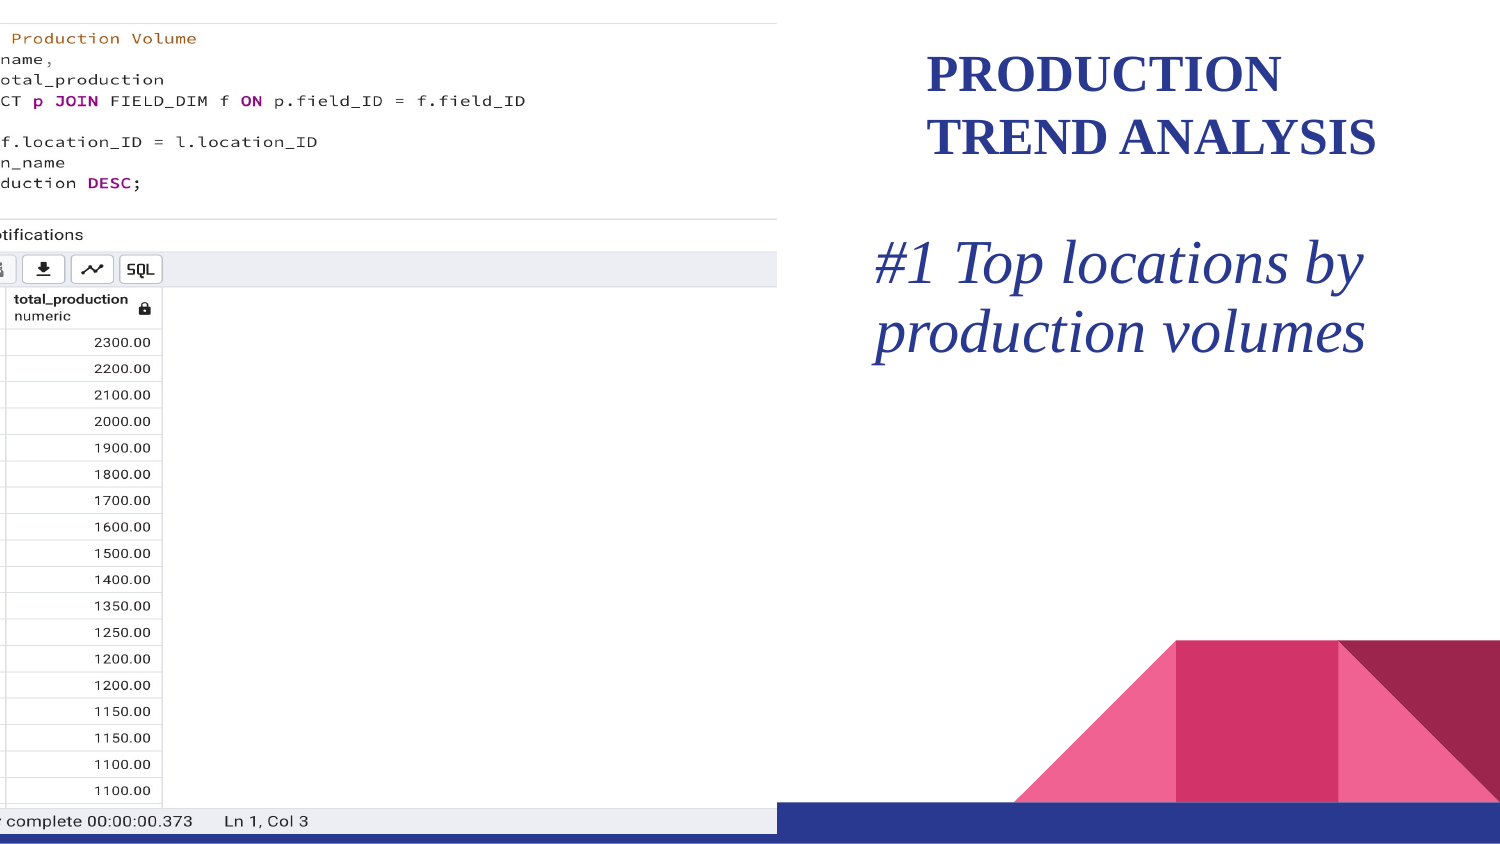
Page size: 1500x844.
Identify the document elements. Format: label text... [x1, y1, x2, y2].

title #1 Top locations by production volumes [860, 212, 1461, 442]
text_box PRODUCTION TREND ANALYSIS [911, 24, 1440, 166]
picture [0, 0, 777, 834]
